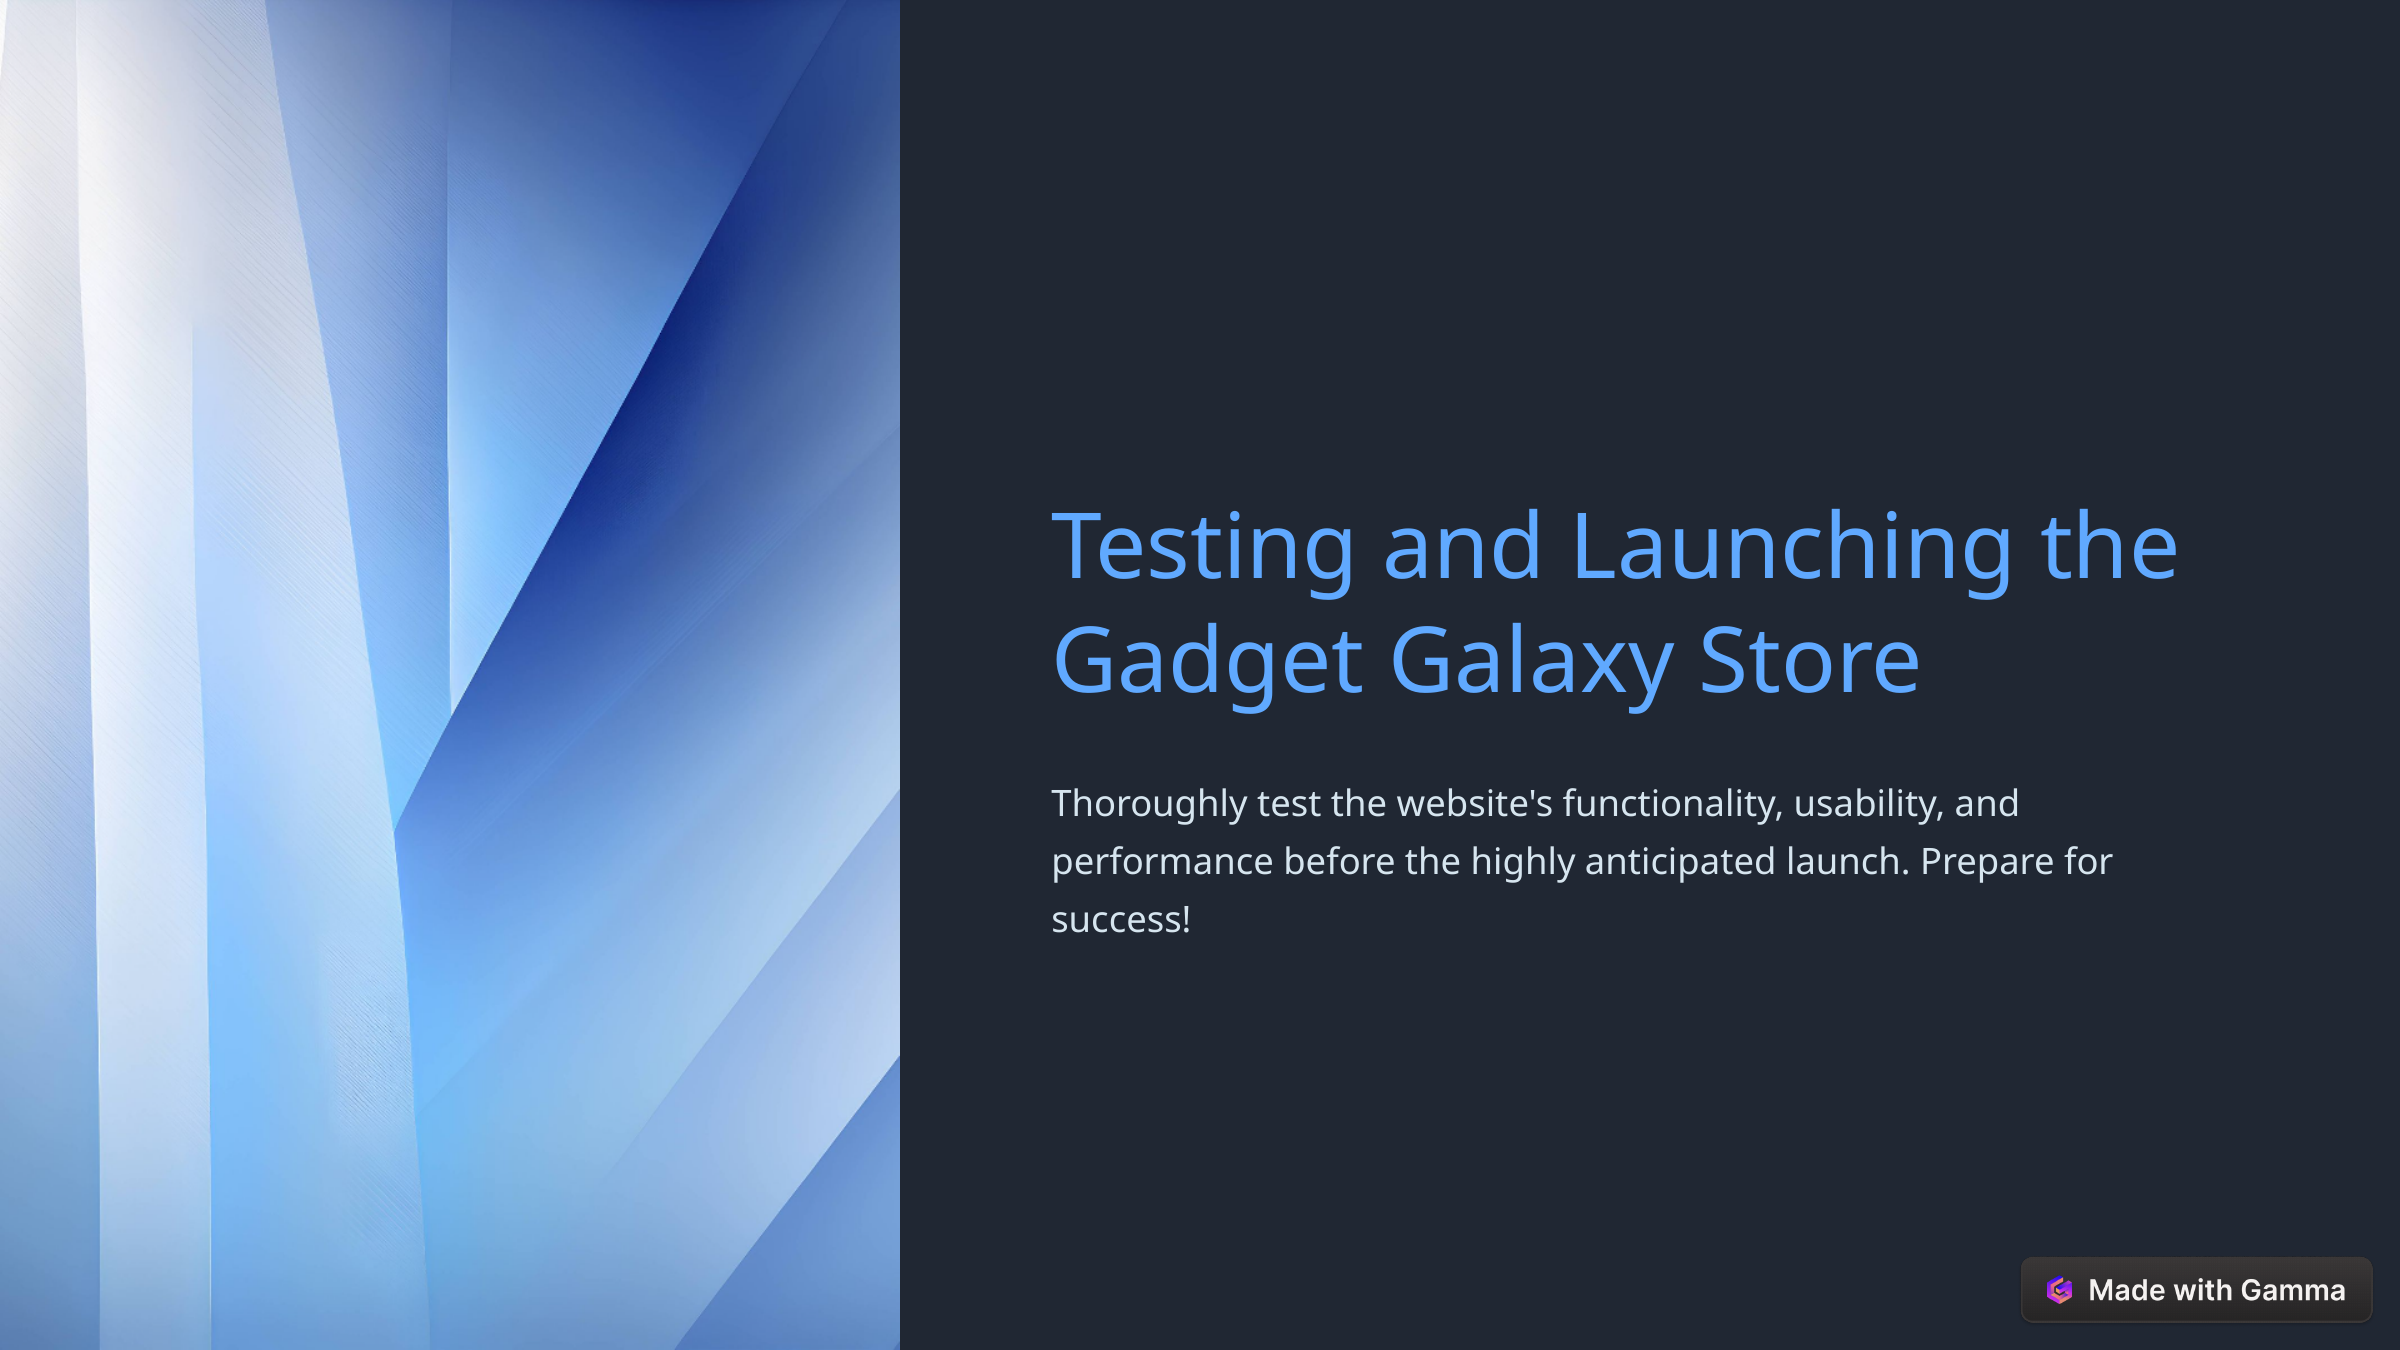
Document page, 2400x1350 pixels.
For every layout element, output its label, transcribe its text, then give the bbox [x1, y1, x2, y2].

picture [0, 0, 900, 1350]
text_box Testing and Launching the Gadget Galaxy Store [1036, 475, 2264, 704]
text_box Thoroughly test the website's functionality, usability, and performance before the highly anticipated launch. Prepare for success! [1036, 757, 2264, 875]
text_box [900, 0, 2400, 1350]
picture [2008, 1244, 2385, 1335]
